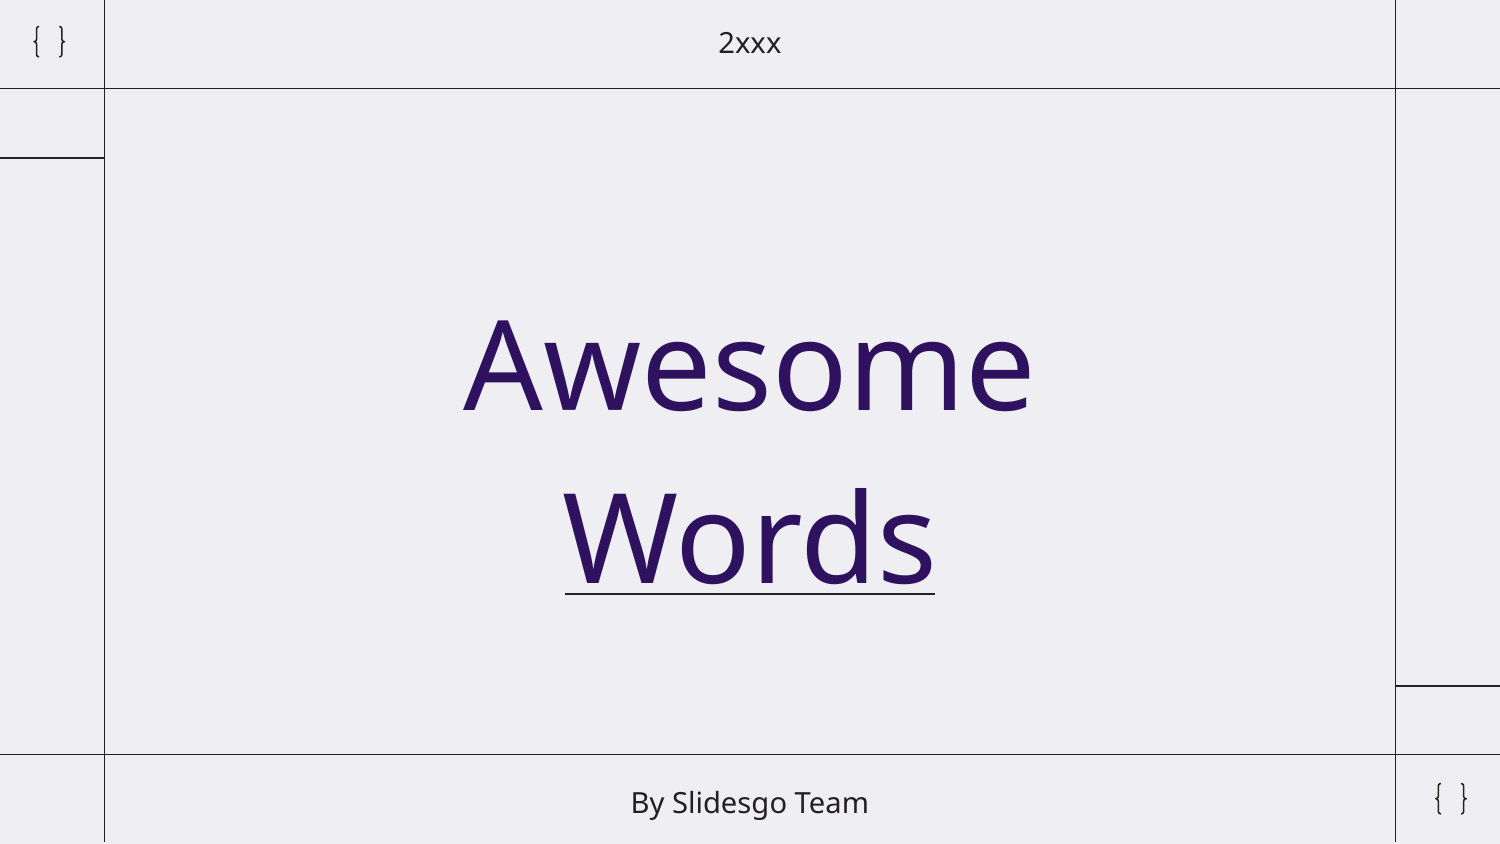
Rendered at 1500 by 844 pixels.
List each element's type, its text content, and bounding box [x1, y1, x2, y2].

text_box By Slidesgo Team [570, 769, 930, 835]
text_box 2xxx [657, 8, 843, 75]
title Awesome Words [367, 248, 1133, 596]
